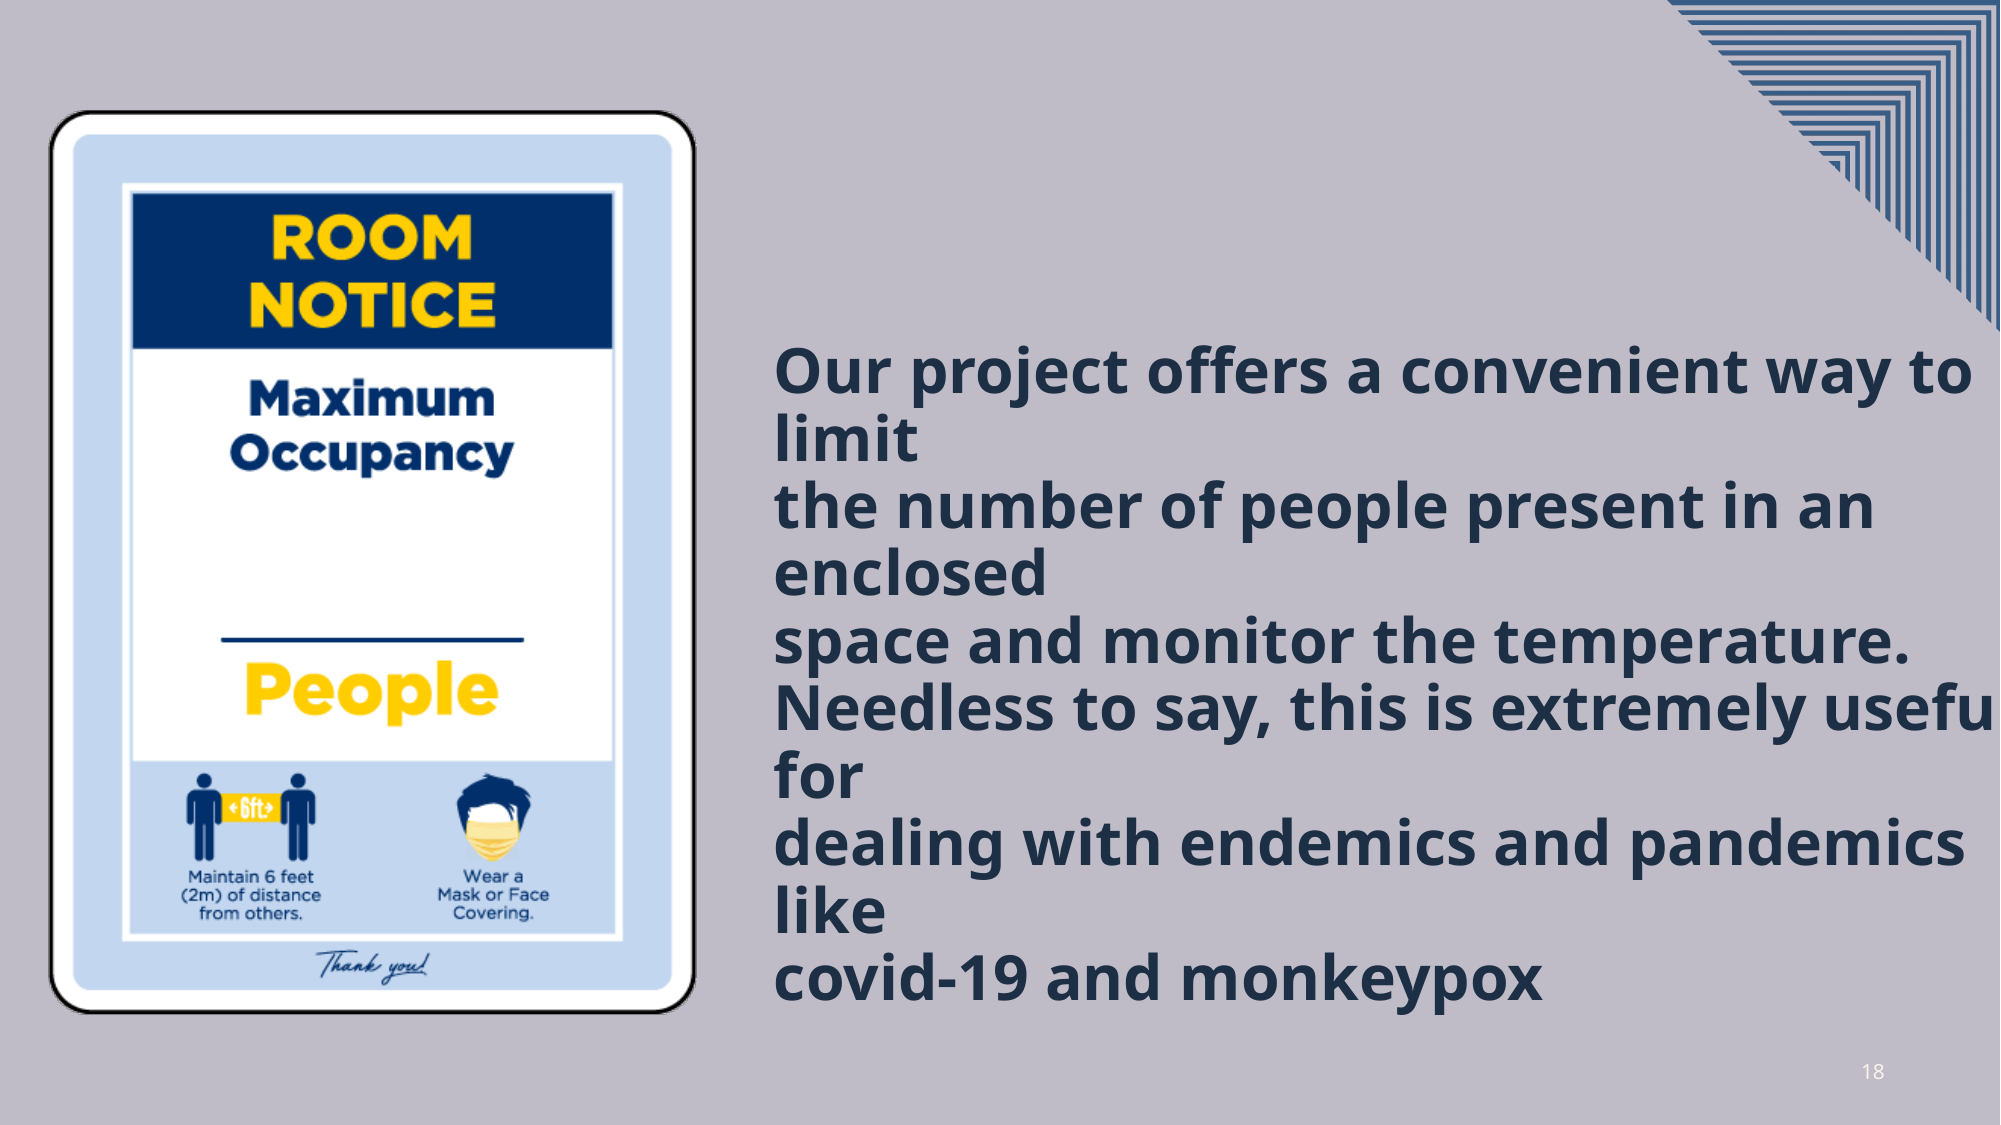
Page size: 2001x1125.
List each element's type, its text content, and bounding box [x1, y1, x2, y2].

title Our project offers a convenient way to limit the number of people present in an enclosed space and monitor the temperature. Needless to say, this is extremely useful for dealing with endemics and pandemics like covid-19 and monkeypox [758, 332, 2000, 1103]
picture [1667, 0, 2000, 332]
picture [47, 108, 697, 1016]
